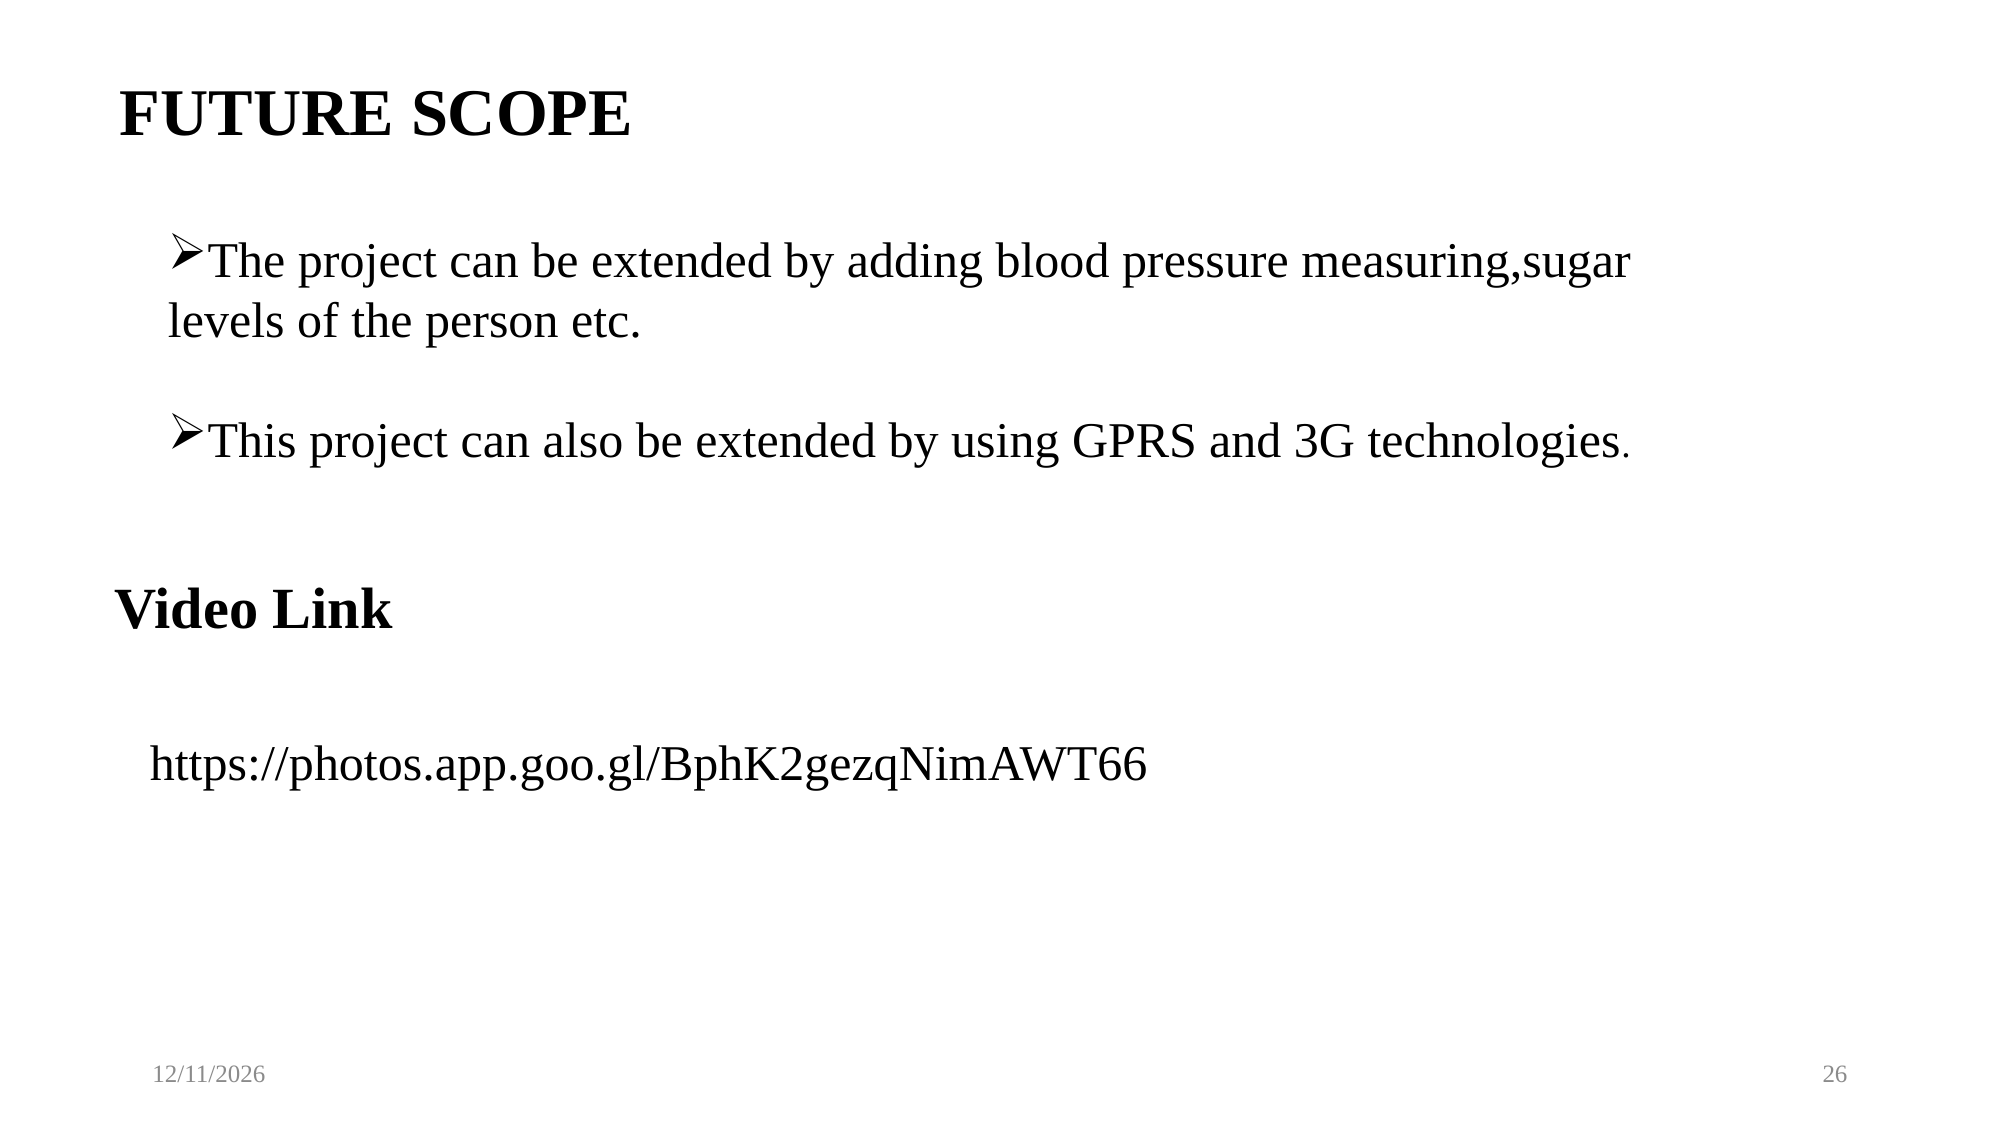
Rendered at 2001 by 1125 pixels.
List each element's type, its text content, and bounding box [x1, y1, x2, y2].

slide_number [137, 1042, 588, 1103]
text_box Video Link [99, 563, 1106, 649]
text_box The project can be extended by adding blood pressure measuring,sugar levels of the person etc. This project can also be extended by using GPRS and 3G technologies. [153, 159, 1745, 475]
slide_number 26 [1412, 1042, 1863, 1103]
text_box FUTURE SCOPE [105, 61, 1161, 157]
text_box https://photos.app.goo.gl/BphK2gezqNimAWT66 [134, 723, 1459, 799]
